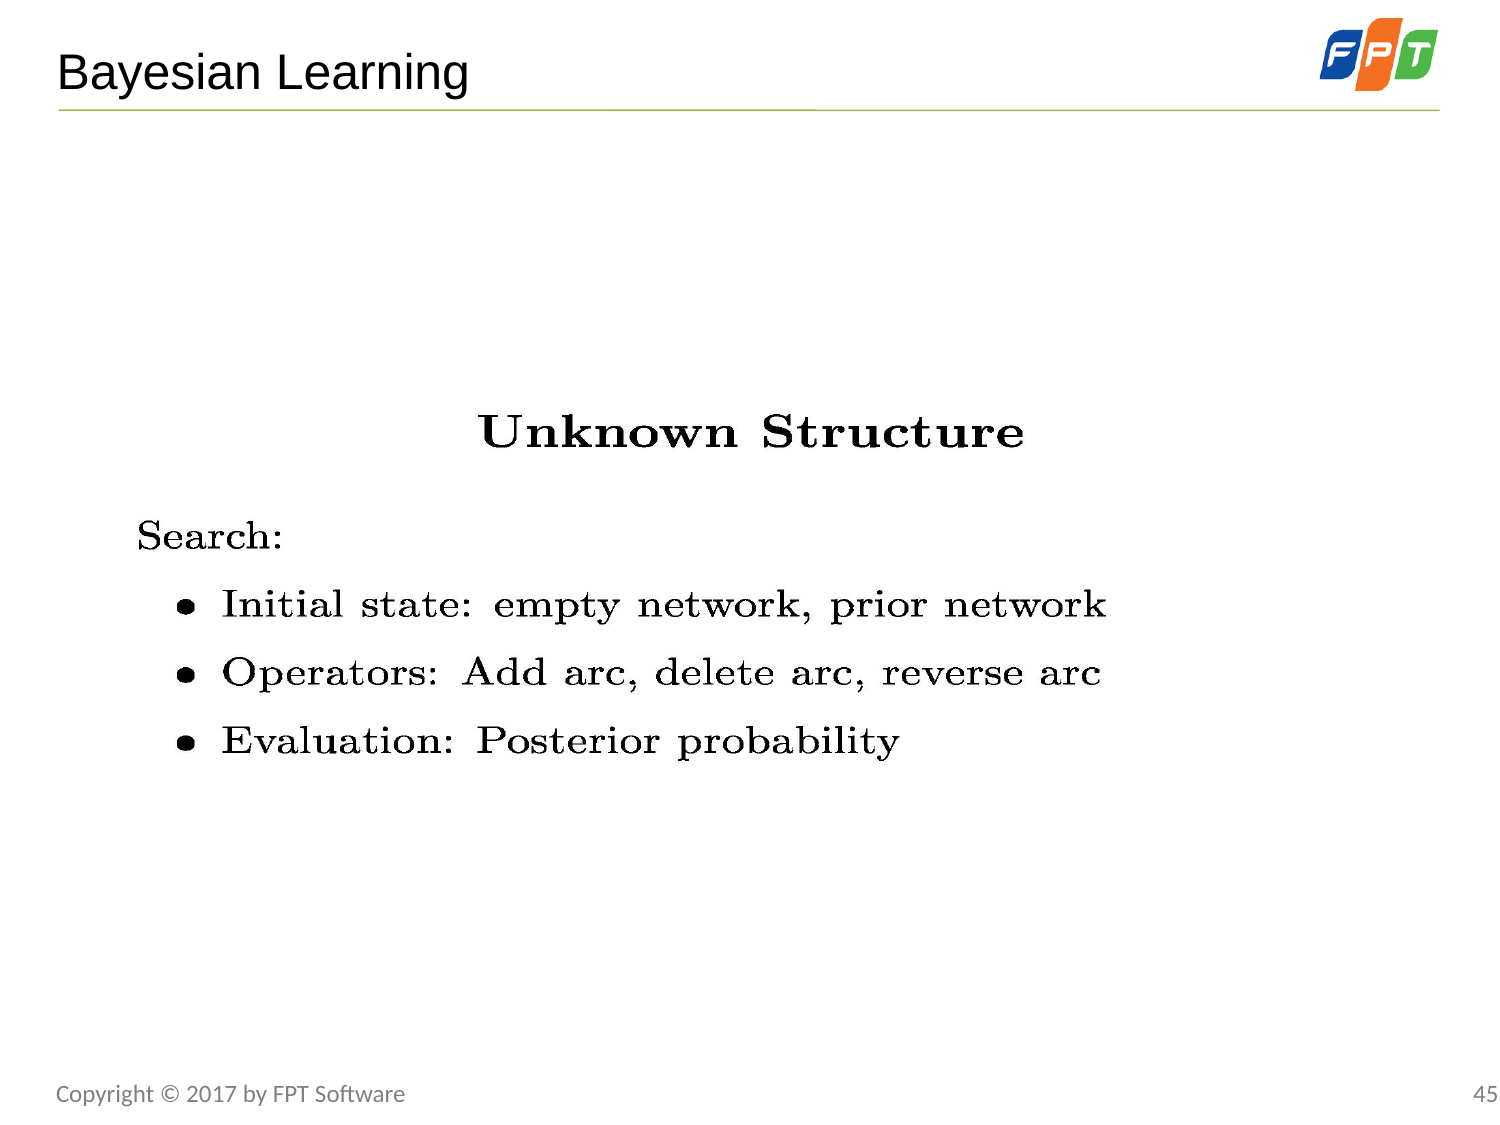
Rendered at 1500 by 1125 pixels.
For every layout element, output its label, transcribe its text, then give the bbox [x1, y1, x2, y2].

text_box Bayesian Learning [41, 38, 1295, 112]
picture [0, 113, 1500, 1071]
picture [1317, 16, 1439, 93]
